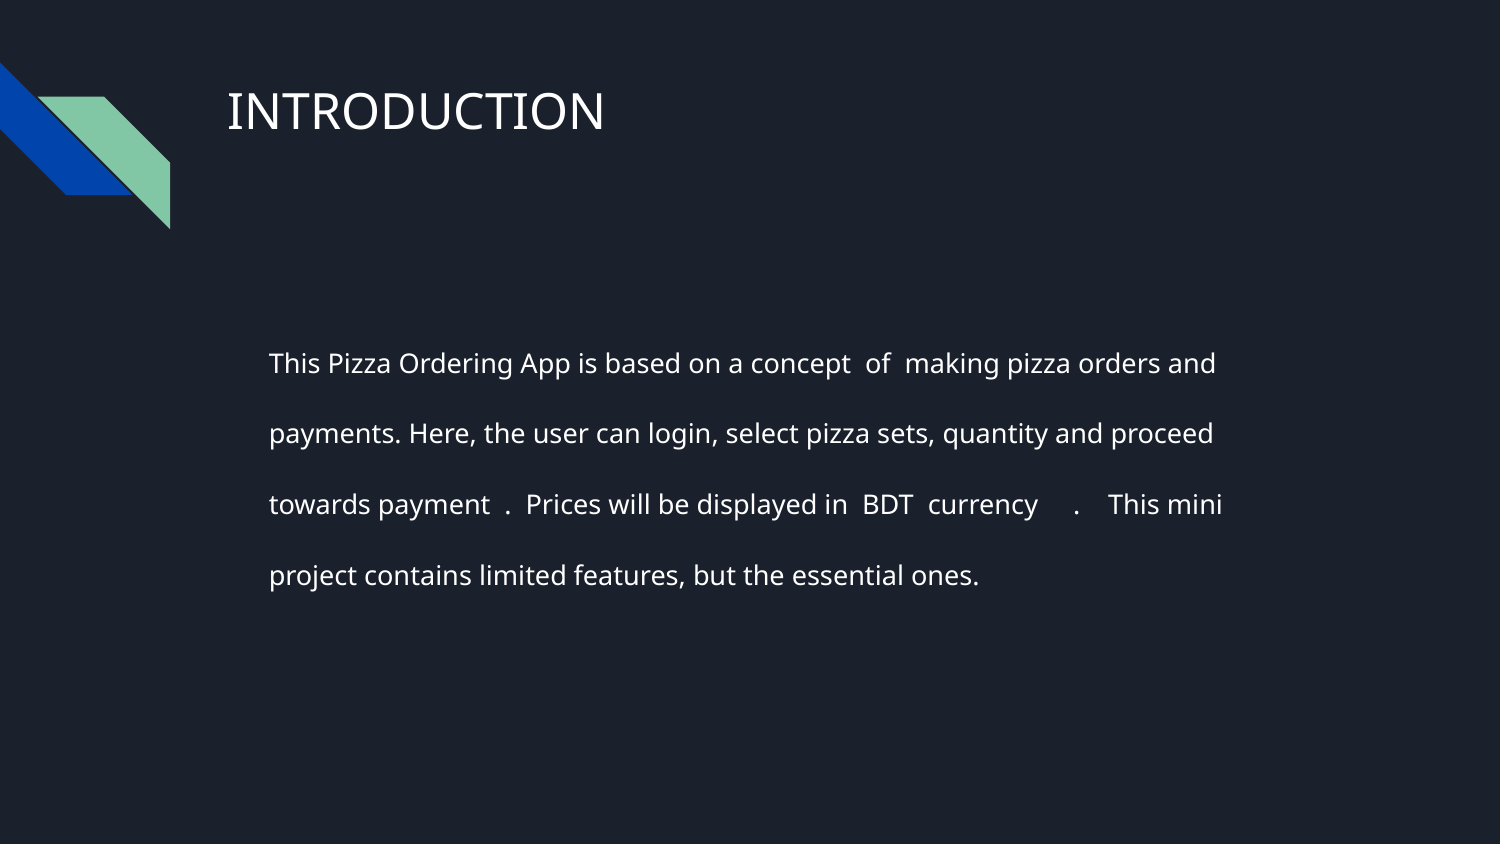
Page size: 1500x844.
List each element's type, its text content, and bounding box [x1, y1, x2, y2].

list This Pizza Ordering App is based on a concept of making pizza orders and payments. Here, the user can login, select pizza sets, quantity and proceed towards payment . Prices will be displayed in BDT currency . This mini project contains limited features, but the essential ones. [254, 326, 1409, 804]
title INTRODUCTION [212, 64, 1368, 215]
